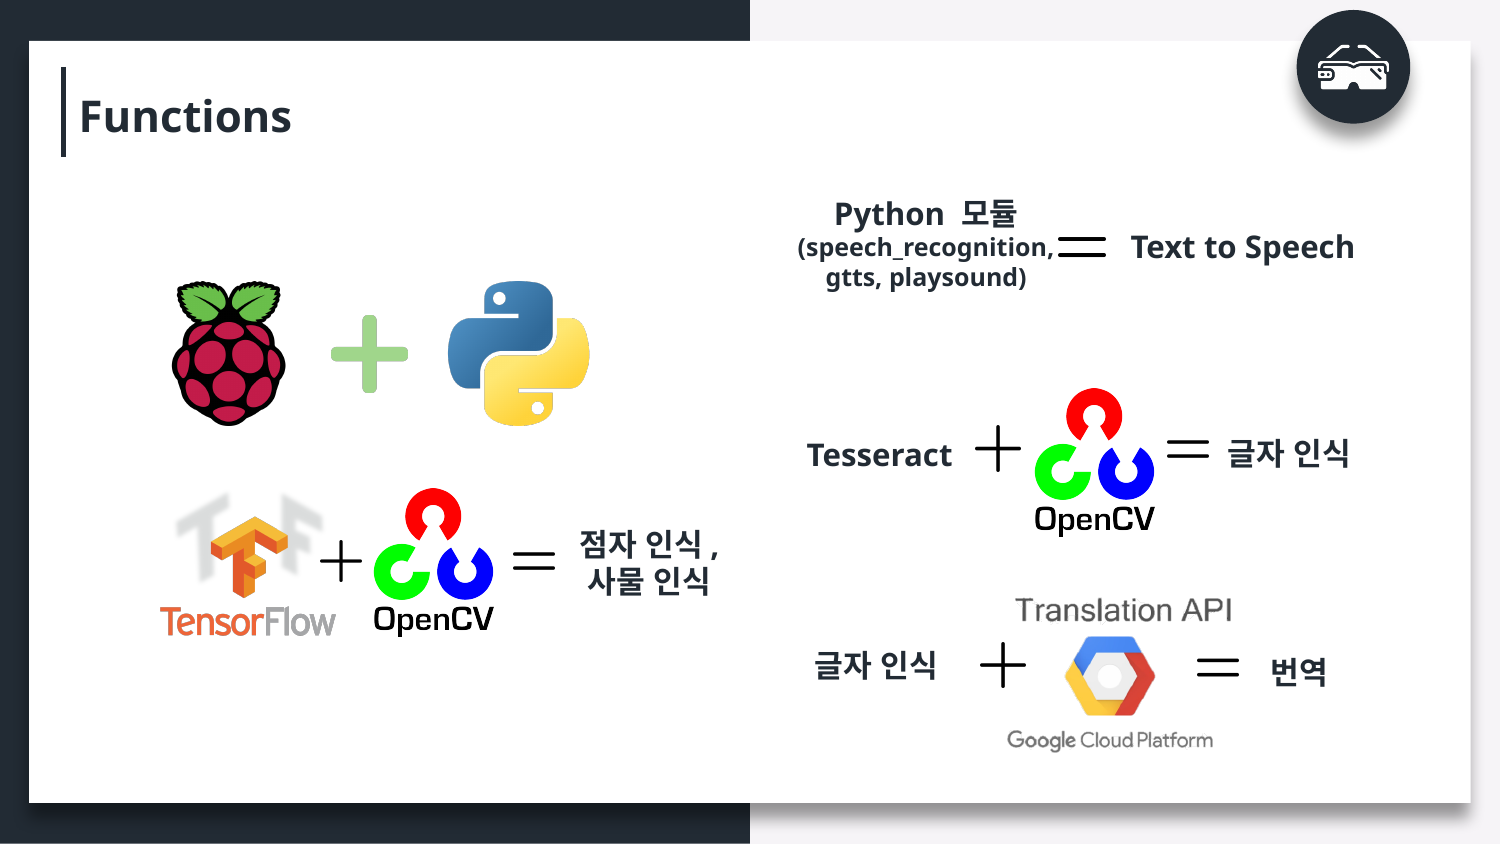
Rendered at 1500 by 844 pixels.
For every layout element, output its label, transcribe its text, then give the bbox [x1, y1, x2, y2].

picture [1033, 388, 1155, 537]
text_box 글자 인식 [1212, 426, 1366, 480]
picture [1318, 32, 1389, 102]
text_box Tesseract [791, 428, 968, 481]
text_box Functions [63, 81, 356, 150]
text_box Text to Speech [1115, 220, 1371, 273]
picture [157, 487, 362, 639]
text_box 점자 인식, 사물 인식 [564, 517, 735, 608]
text_box 글자 인식 [799, 638, 953, 691]
text_box 번역 [1255, 646, 1343, 699]
picture [1167, 428, 1209, 470]
picture [513, 540, 555, 582]
picture [975, 425, 1021, 472]
picture [980, 587, 1239, 759]
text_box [157, 281, 590, 426]
picture [373, 488, 494, 637]
picture [1058, 223, 1106, 271]
text_box Python 모듈 (speech_recognition, gtts, playsound) [776, 186, 1077, 299]
